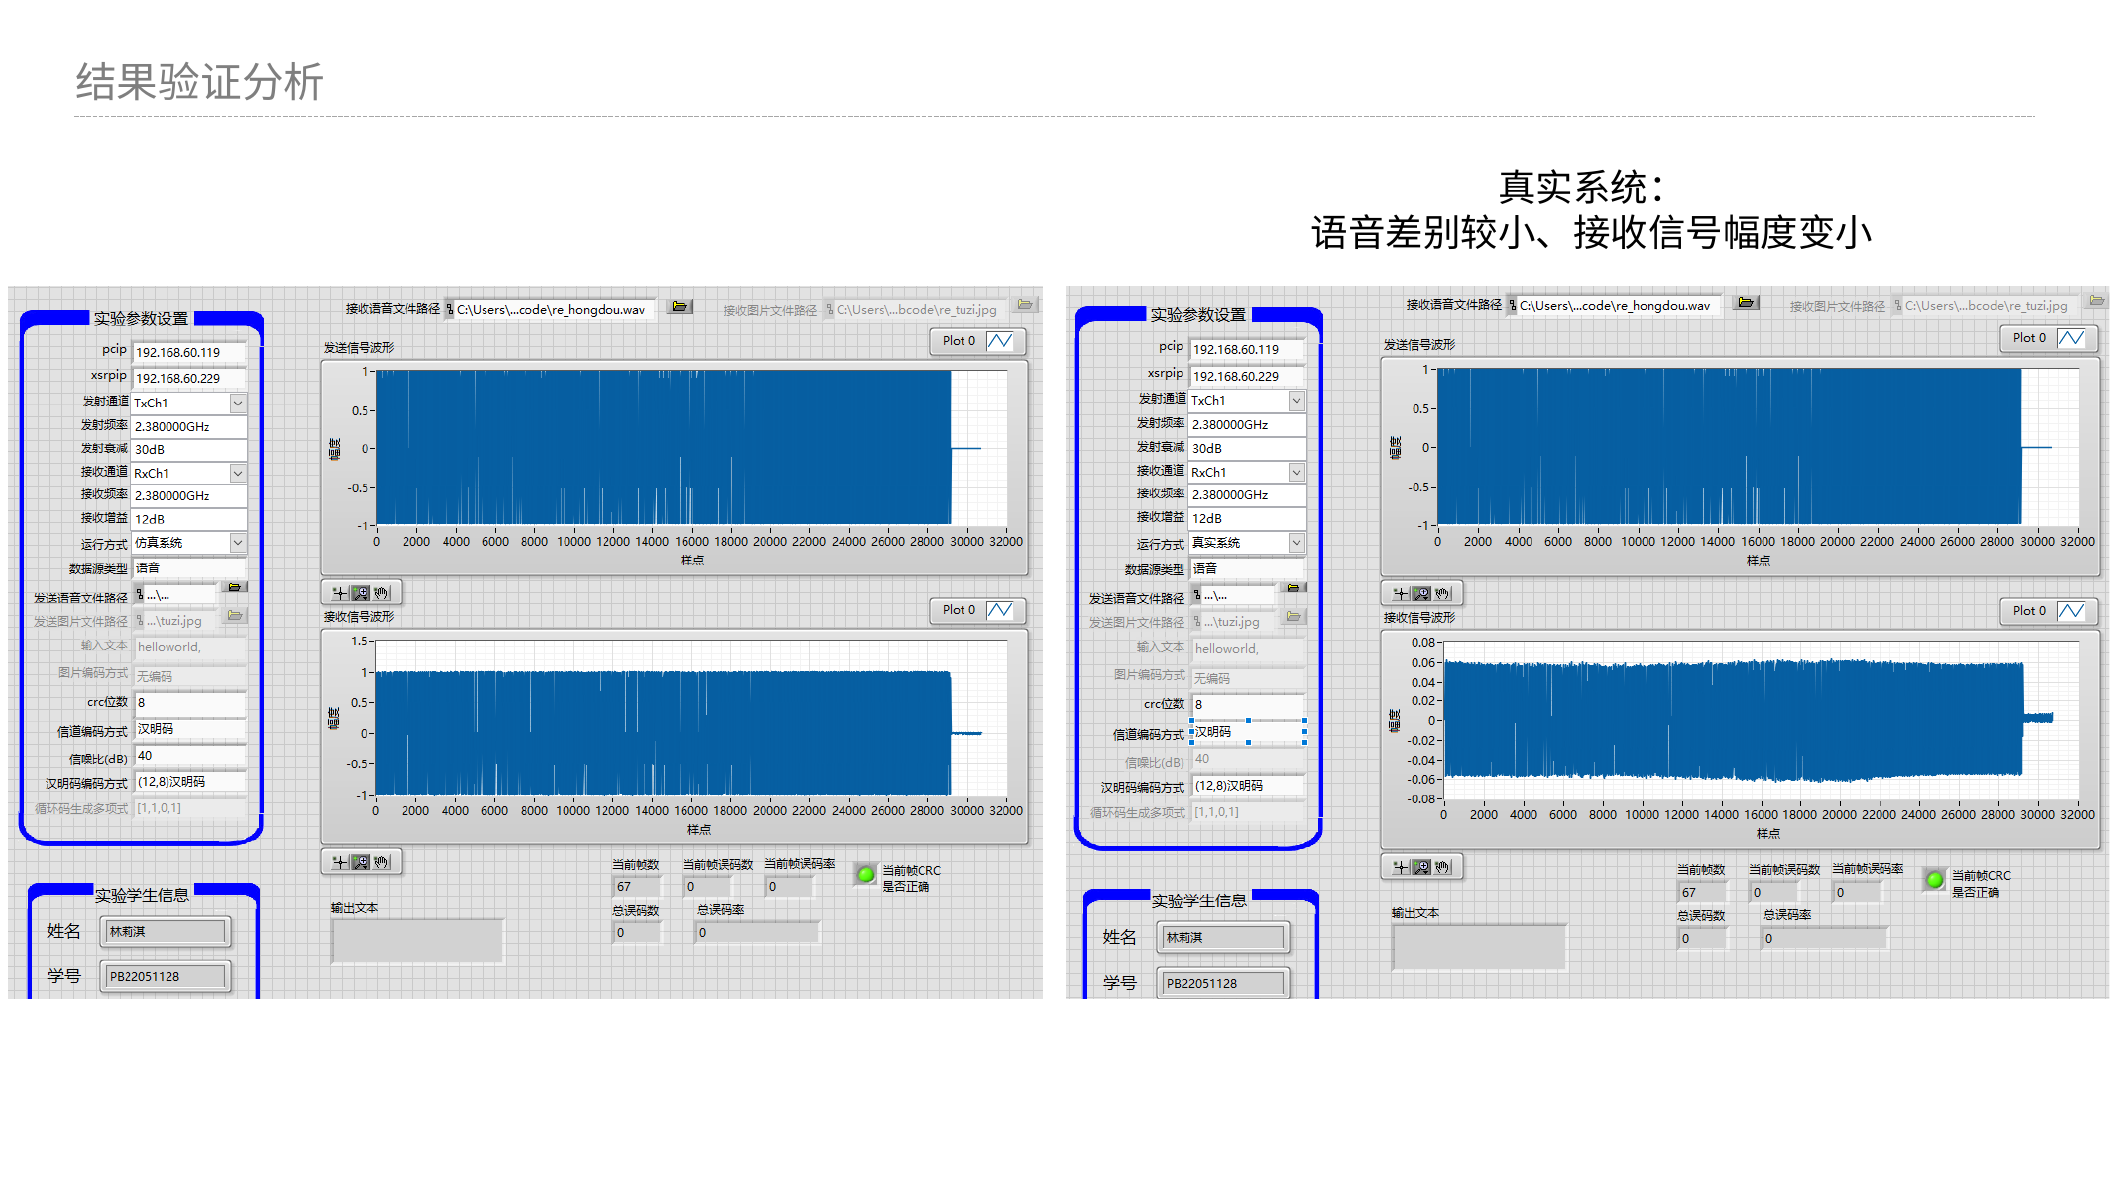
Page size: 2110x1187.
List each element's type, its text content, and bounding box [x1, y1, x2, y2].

text_box 结果验证分析 [59, 48, 563, 111]
text_box 真实系统： 语音差别较小、接收信号幅度变小 [1255, 156, 1928, 276]
picture [1066, 285, 2110, 1000]
picture [8, 285, 1044, 1000]
